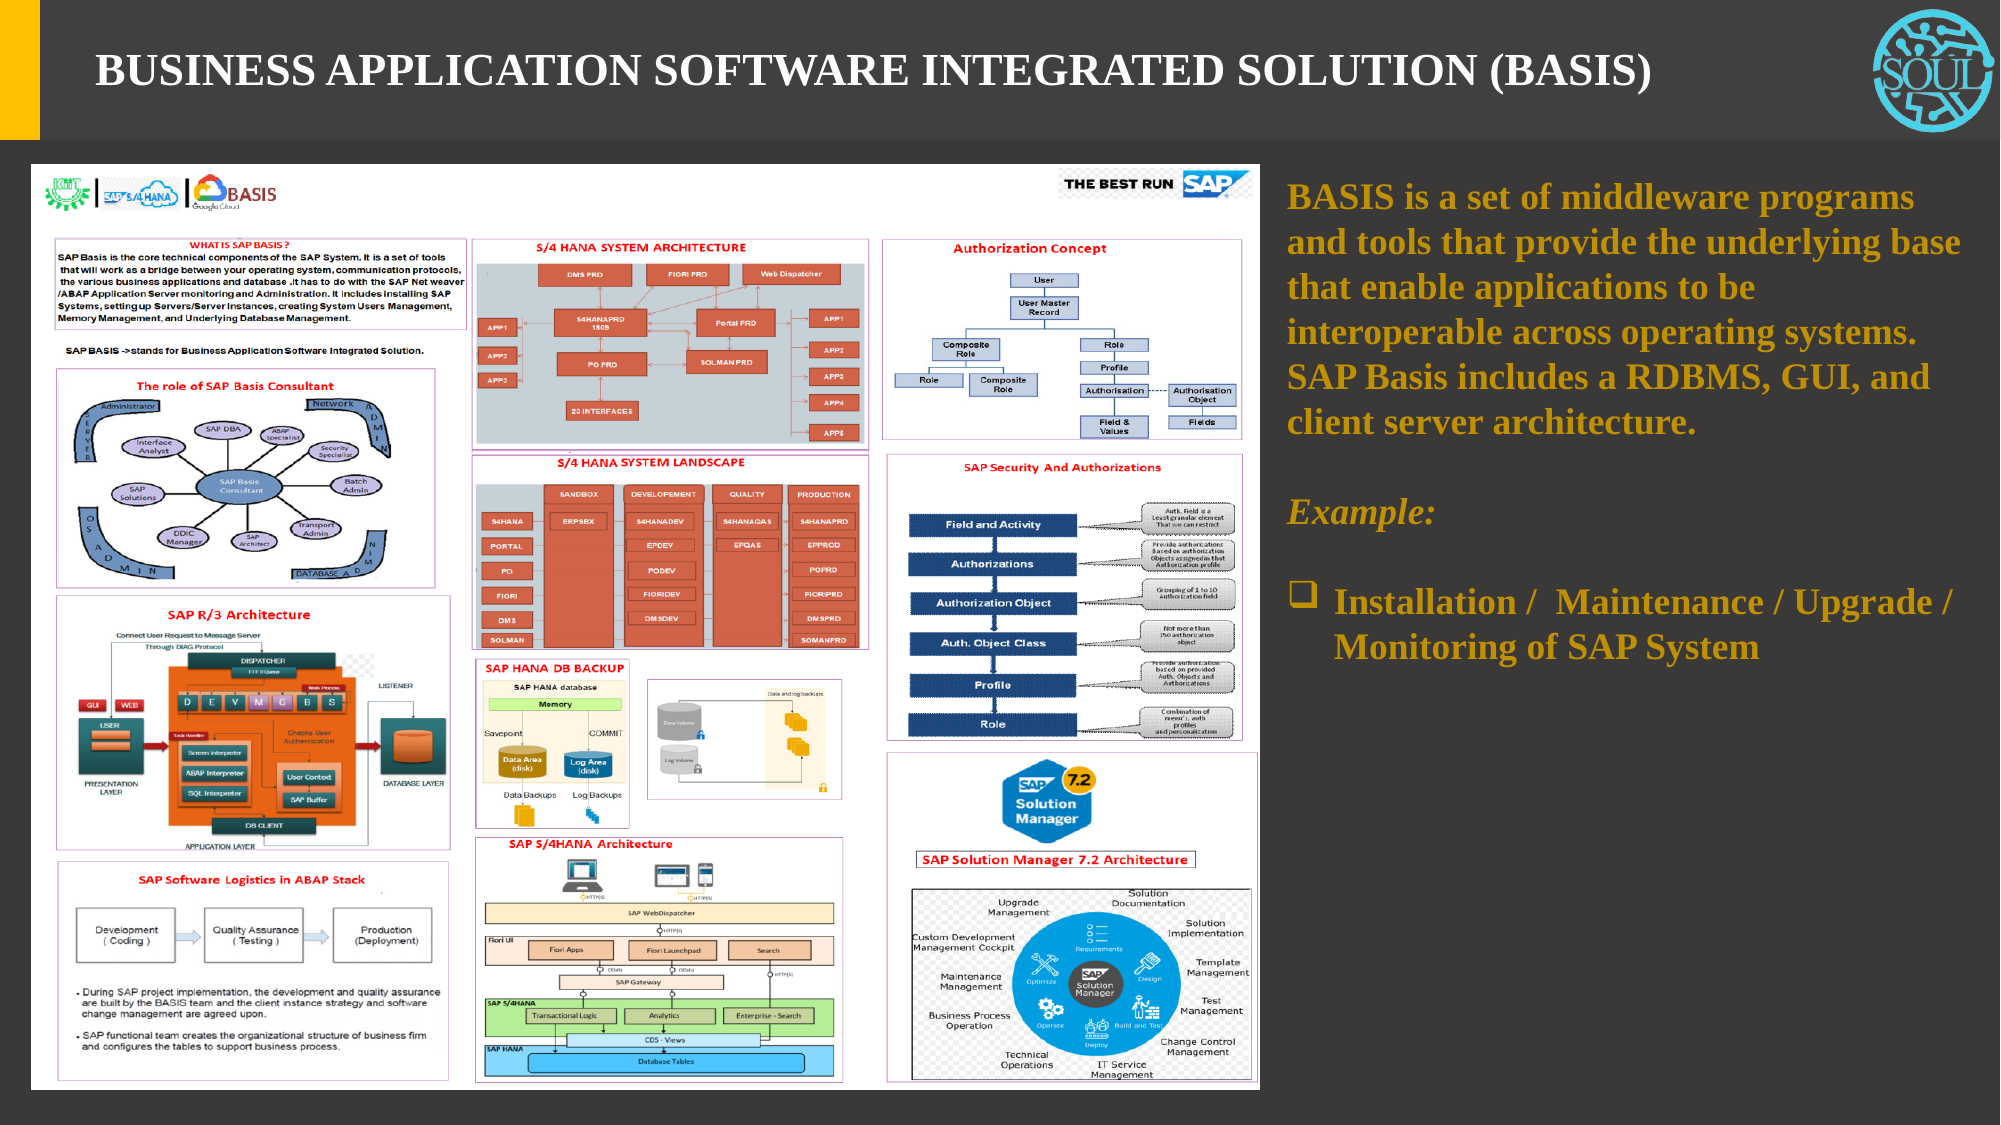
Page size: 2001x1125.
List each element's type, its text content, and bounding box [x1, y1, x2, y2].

picture [1871, 9, 1995, 133]
title BUSINESS APPLICATION SOFTWARE INTEGRATED SOLUTION (BASIS) [80, 38, 1671, 242]
text_box BASIS is a set of middleware programs and tools that provide the underlying base that enable applications to be interoperable across operating systems. SAP Basis includes a RDBMS, GUI, and client server architecture. Example: Installation / Maintenance / Upgrade / Monitoring of SAP System [1272, 164, 1995, 720]
picture [31, 164, 1260, 1090]
